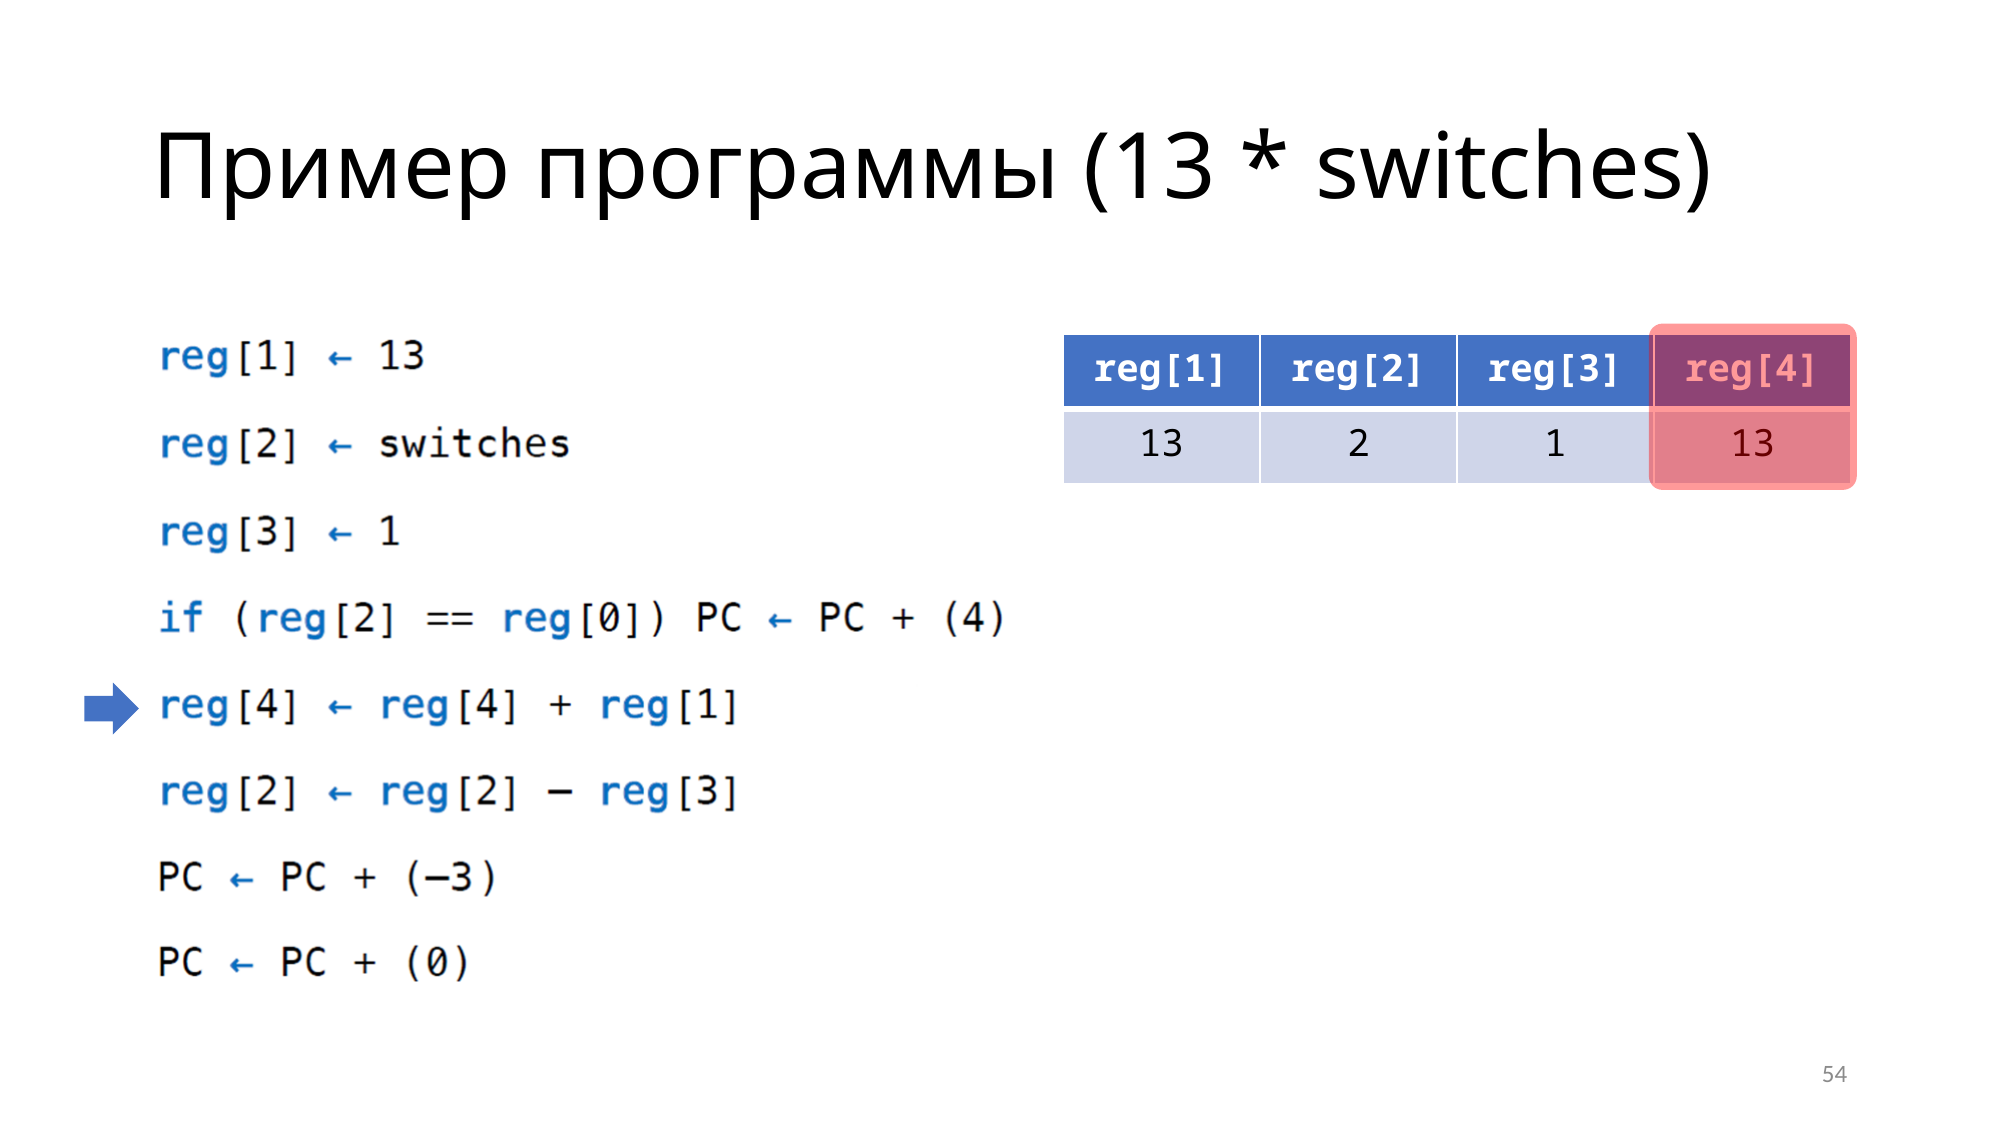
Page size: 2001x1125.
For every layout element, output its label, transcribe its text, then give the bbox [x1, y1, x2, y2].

table_header reg[3] [1458, 335, 1647, 406]
text_box [84, 682, 137, 735]
picture [137, 320, 1140, 1000]
table_cell 13 [1140, 412, 1259, 483]
text_box [1647, 322, 1858, 491]
slide_number 54 [1412, 1042, 1863, 1103]
table_header reg[1] [1140, 335, 1259, 406]
table_header reg[2] [1261, 335, 1456, 406]
title Пример программы (13 * switches) [137, 59, 1863, 278]
table_cell 2 [1261, 412, 1456, 483]
table_cell 1 [1458, 412, 1649, 483]
